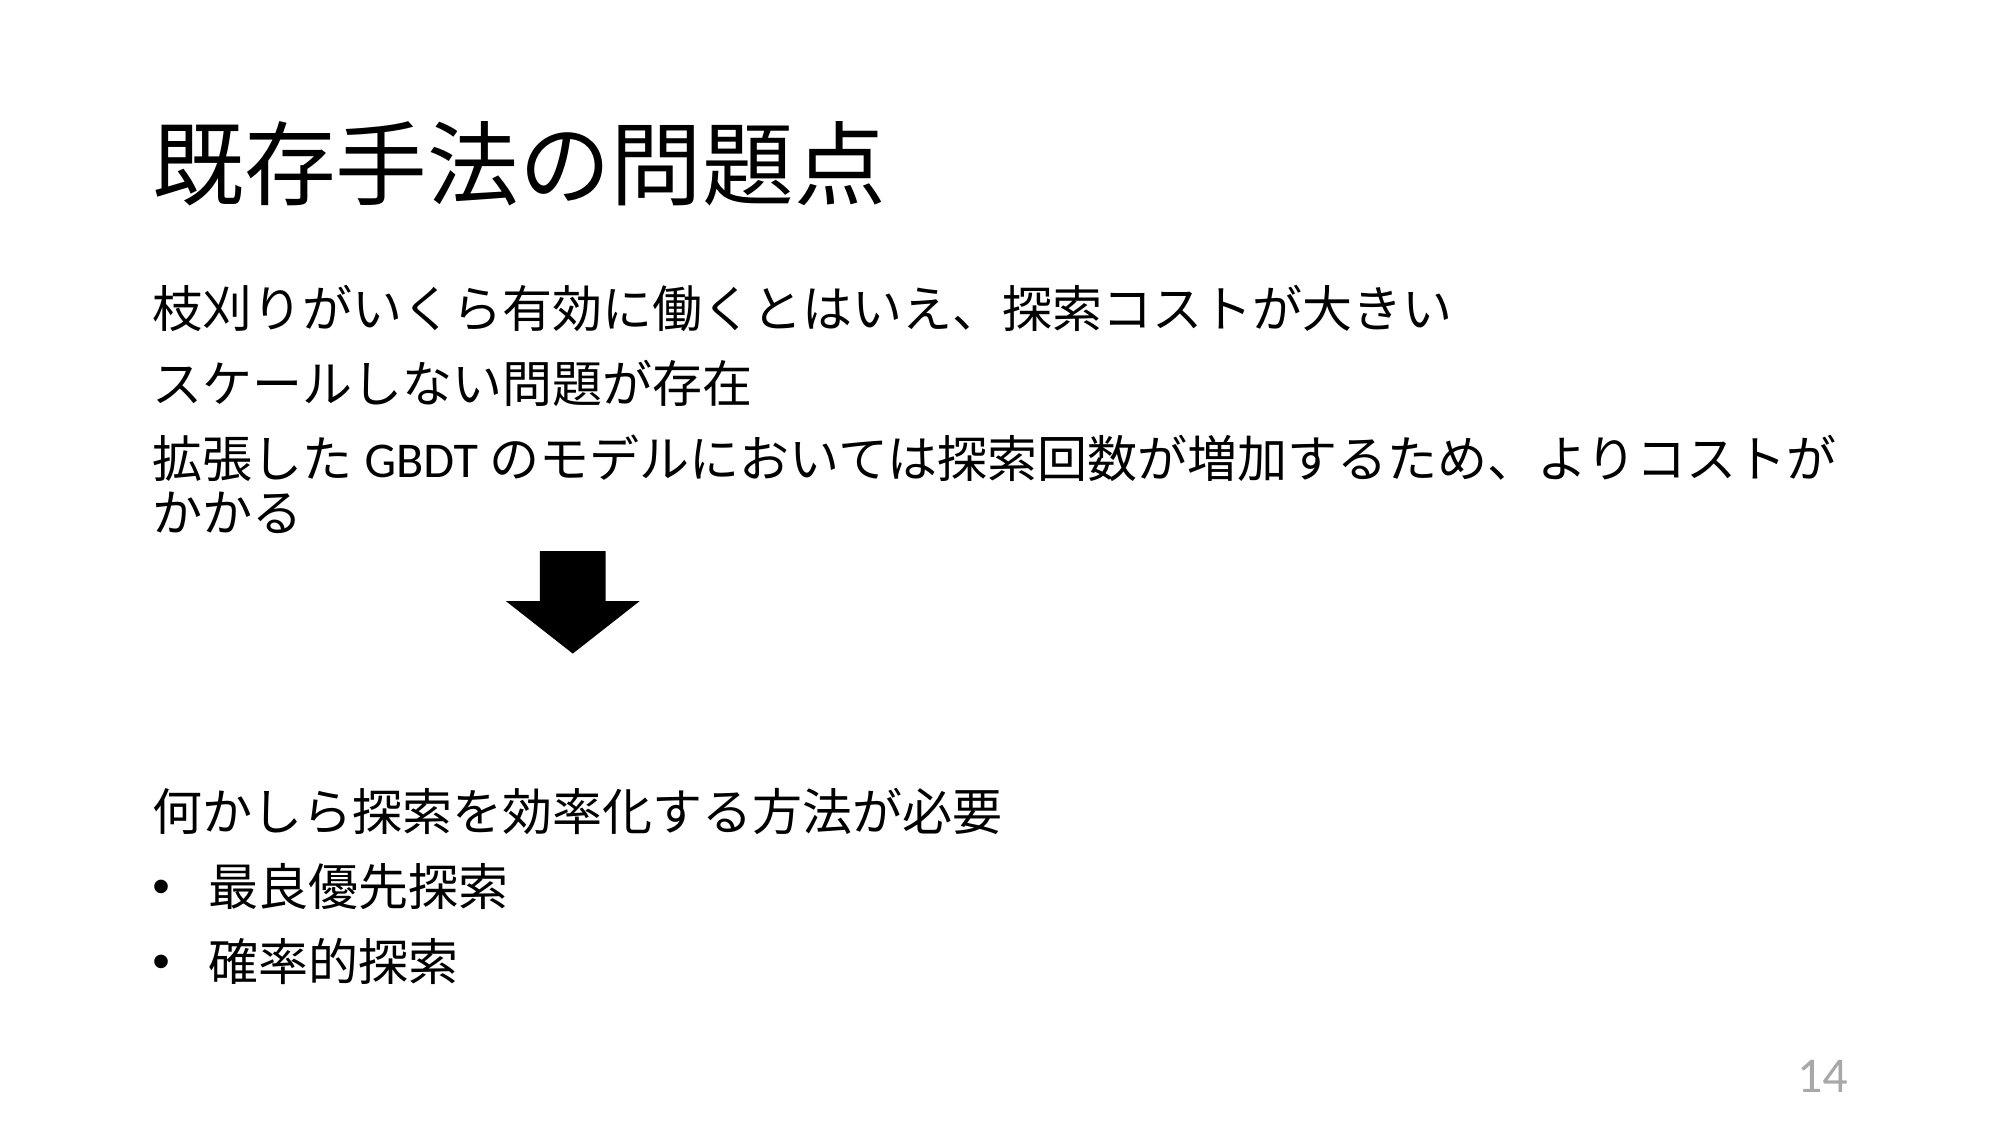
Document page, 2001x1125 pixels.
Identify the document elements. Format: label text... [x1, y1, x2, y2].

slide_number 13 [1412, 1042, 1863, 1103]
title 既存手法の問題点 [137, 59, 1863, 277]
text_box [506, 551, 640, 654]
list 枝刈りがいくら有効に働くとはいえ、探索コストが大きい スケールしない問題が存在 拡張したGBDTのモデルにおいては探索回数が増加するため、よりコストがかかる 何かしら探索を効率化する方法が必要 最良優先探索 確率的探索 [137, 277, 1863, 1066]
